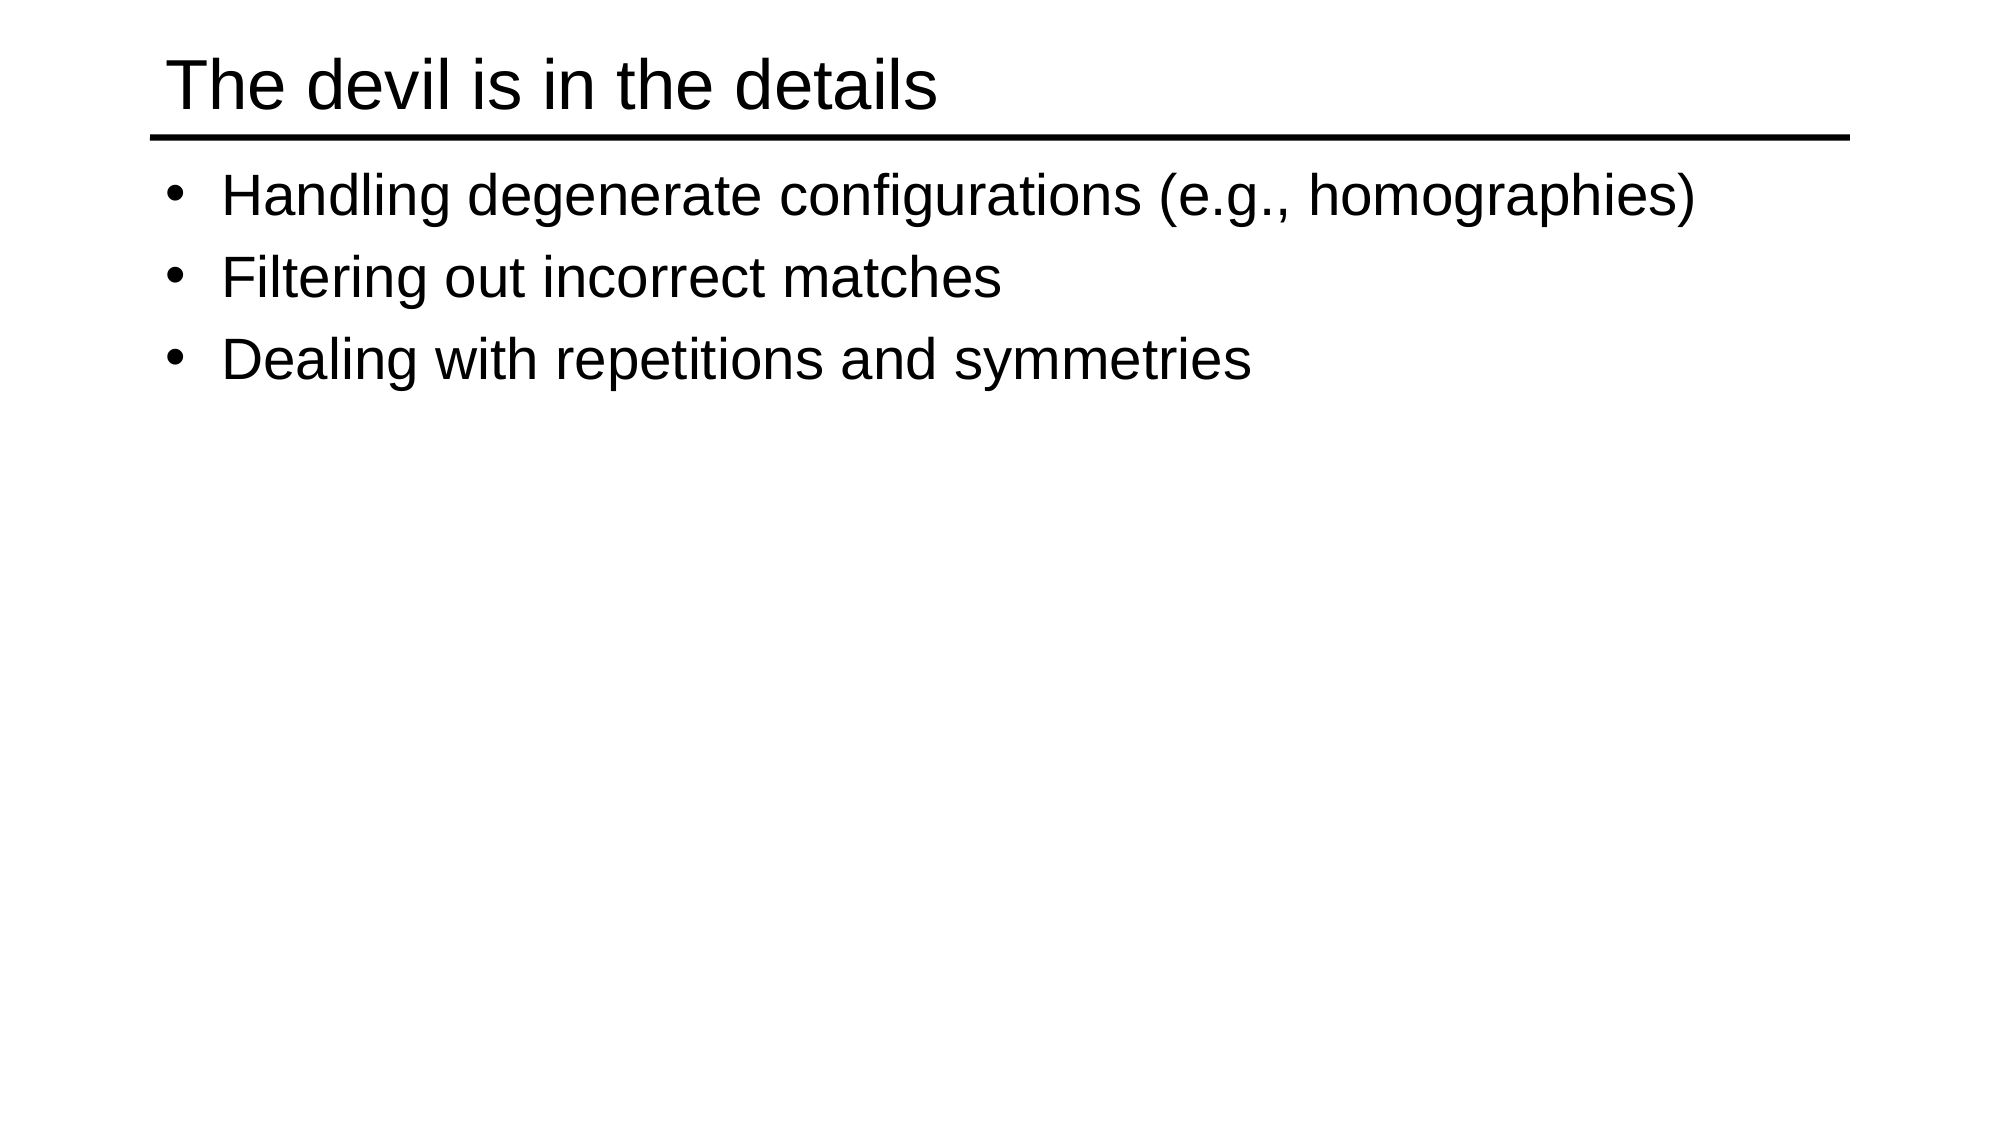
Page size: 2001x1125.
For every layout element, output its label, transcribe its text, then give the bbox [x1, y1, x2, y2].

list Handling degenerate configurations (e.g., homographies) Filtering out incorrect matches Dealing with repetitions and symmetries [149, 149, 1851, 1013]
title The devil is in the details [149, 12, 1851, 149]
